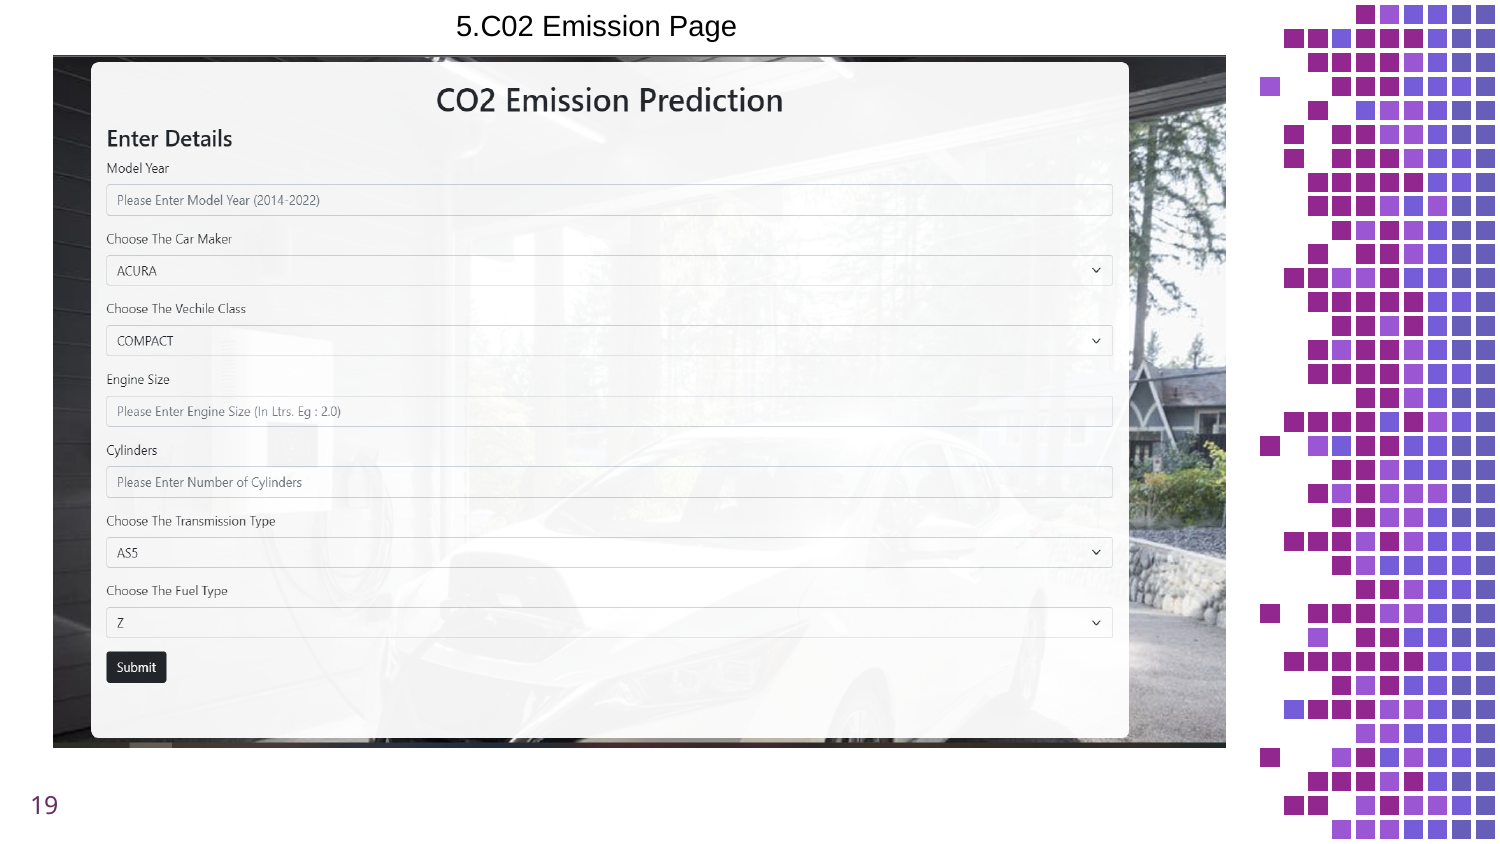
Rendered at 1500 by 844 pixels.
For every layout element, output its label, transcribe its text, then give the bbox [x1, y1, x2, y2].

text_box 5.C02 Emission Page [441, 0, 1192, 50]
picture [53, 54, 1226, 748]
slide_number 19 [15, 774, 105, 839]
